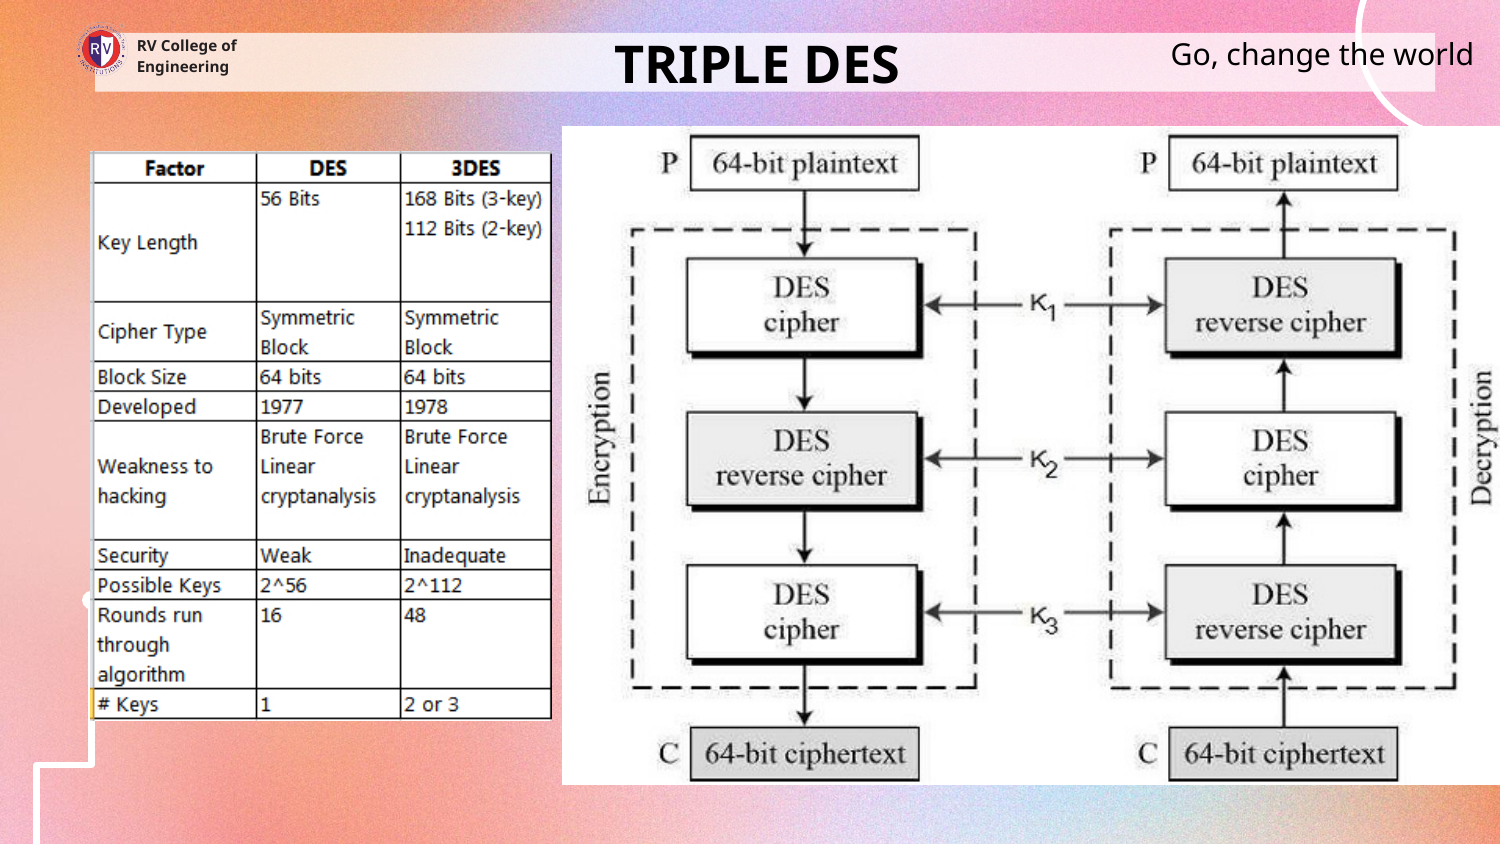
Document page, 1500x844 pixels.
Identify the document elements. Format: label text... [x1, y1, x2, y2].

text_box Go, change the world [1157, 16, 1486, 94]
text_box RV College of Engineering [136, 32, 239, 76]
text_box [74, 22, 128, 76]
picture [0, 0, 1500, 844]
text_box [1364, 0, 1500, 126]
title TRIPLE DES [64, 15, 1451, 110]
